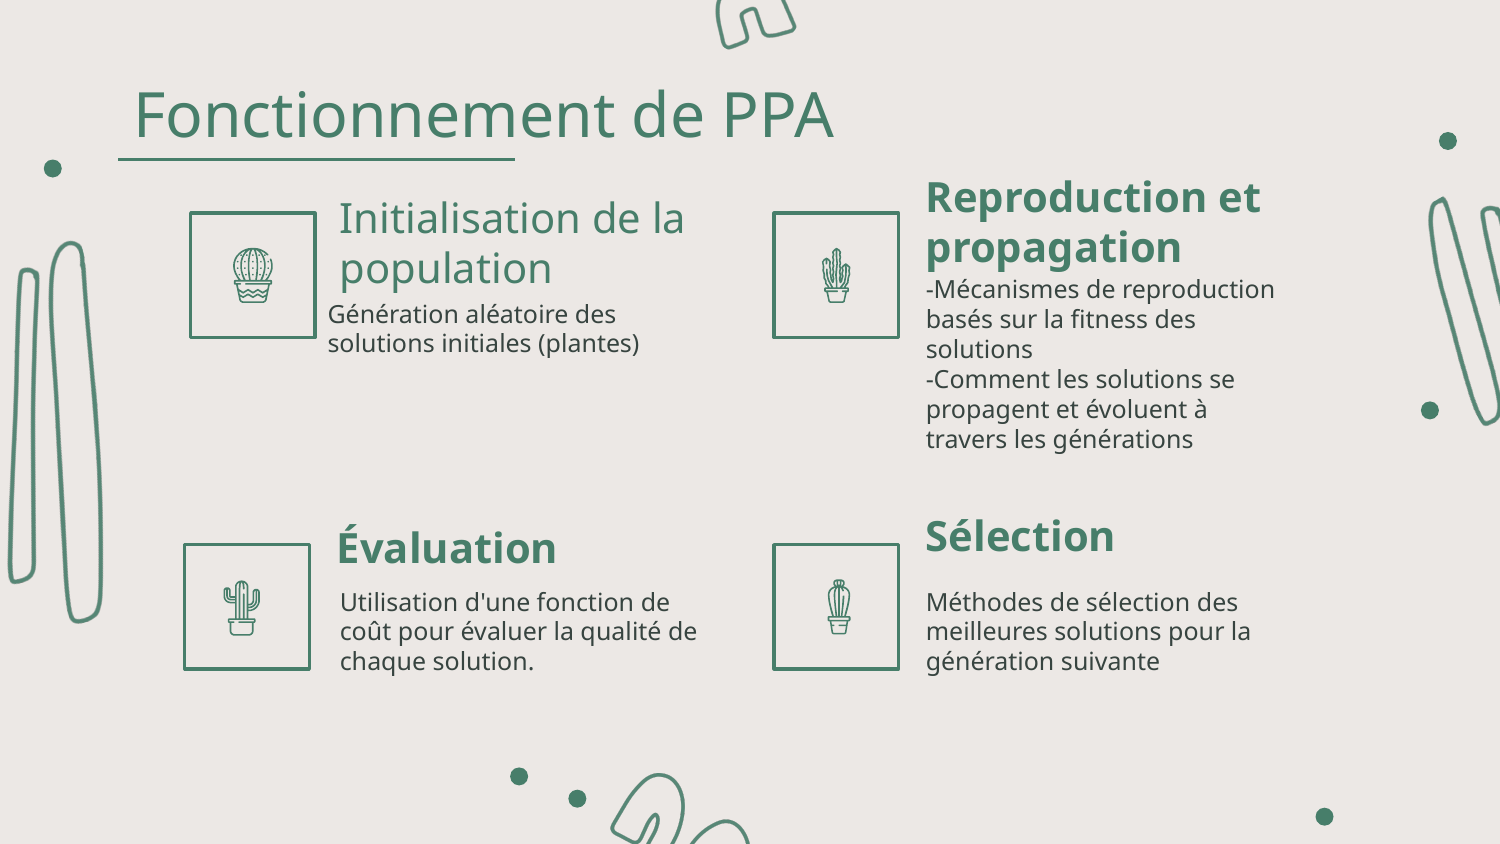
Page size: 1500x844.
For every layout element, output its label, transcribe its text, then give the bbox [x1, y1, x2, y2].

text_box [773, 213, 899, 338]
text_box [232, 247, 273, 304]
picture [0, 222, 180, 642]
picture [655, 0, 815, 60]
text_box [827, 579, 851, 635]
subtitle Utilisation d'une fonction de coût pour évaluer la qualité de chaque solution. [324, 571, 724, 685]
title Sélection [910, 514, 1310, 575]
subtitle Génération aléatoire des solutions initiales (plantes) [312, 283, 711, 382]
title Reproduction et propagation [910, 226, 1310, 258]
title Initialisation de la population [324, 246, 724, 307]
subtitle Méthodes de sélection des meilleures solutions pour la génération suivante [910, 575, 1310, 684]
text_box [821, 247, 851, 303]
picture [1372, 163, 1500, 454]
picture [568, 773, 751, 844]
title Évaluation [321, 526, 721, 587]
title Fonctionnement de PPA [118, 60, 1382, 150]
subtitle -Mécanismes de reproduction basés sur la fitness des solutions -Comment les solutions se propagent et évoluent à travers les générations [910, 258, 1310, 459]
text_box [190, 213, 316, 338]
text_box [773, 544, 899, 670]
text_box [184, 544, 310, 670]
text_box [223, 580, 260, 636]
